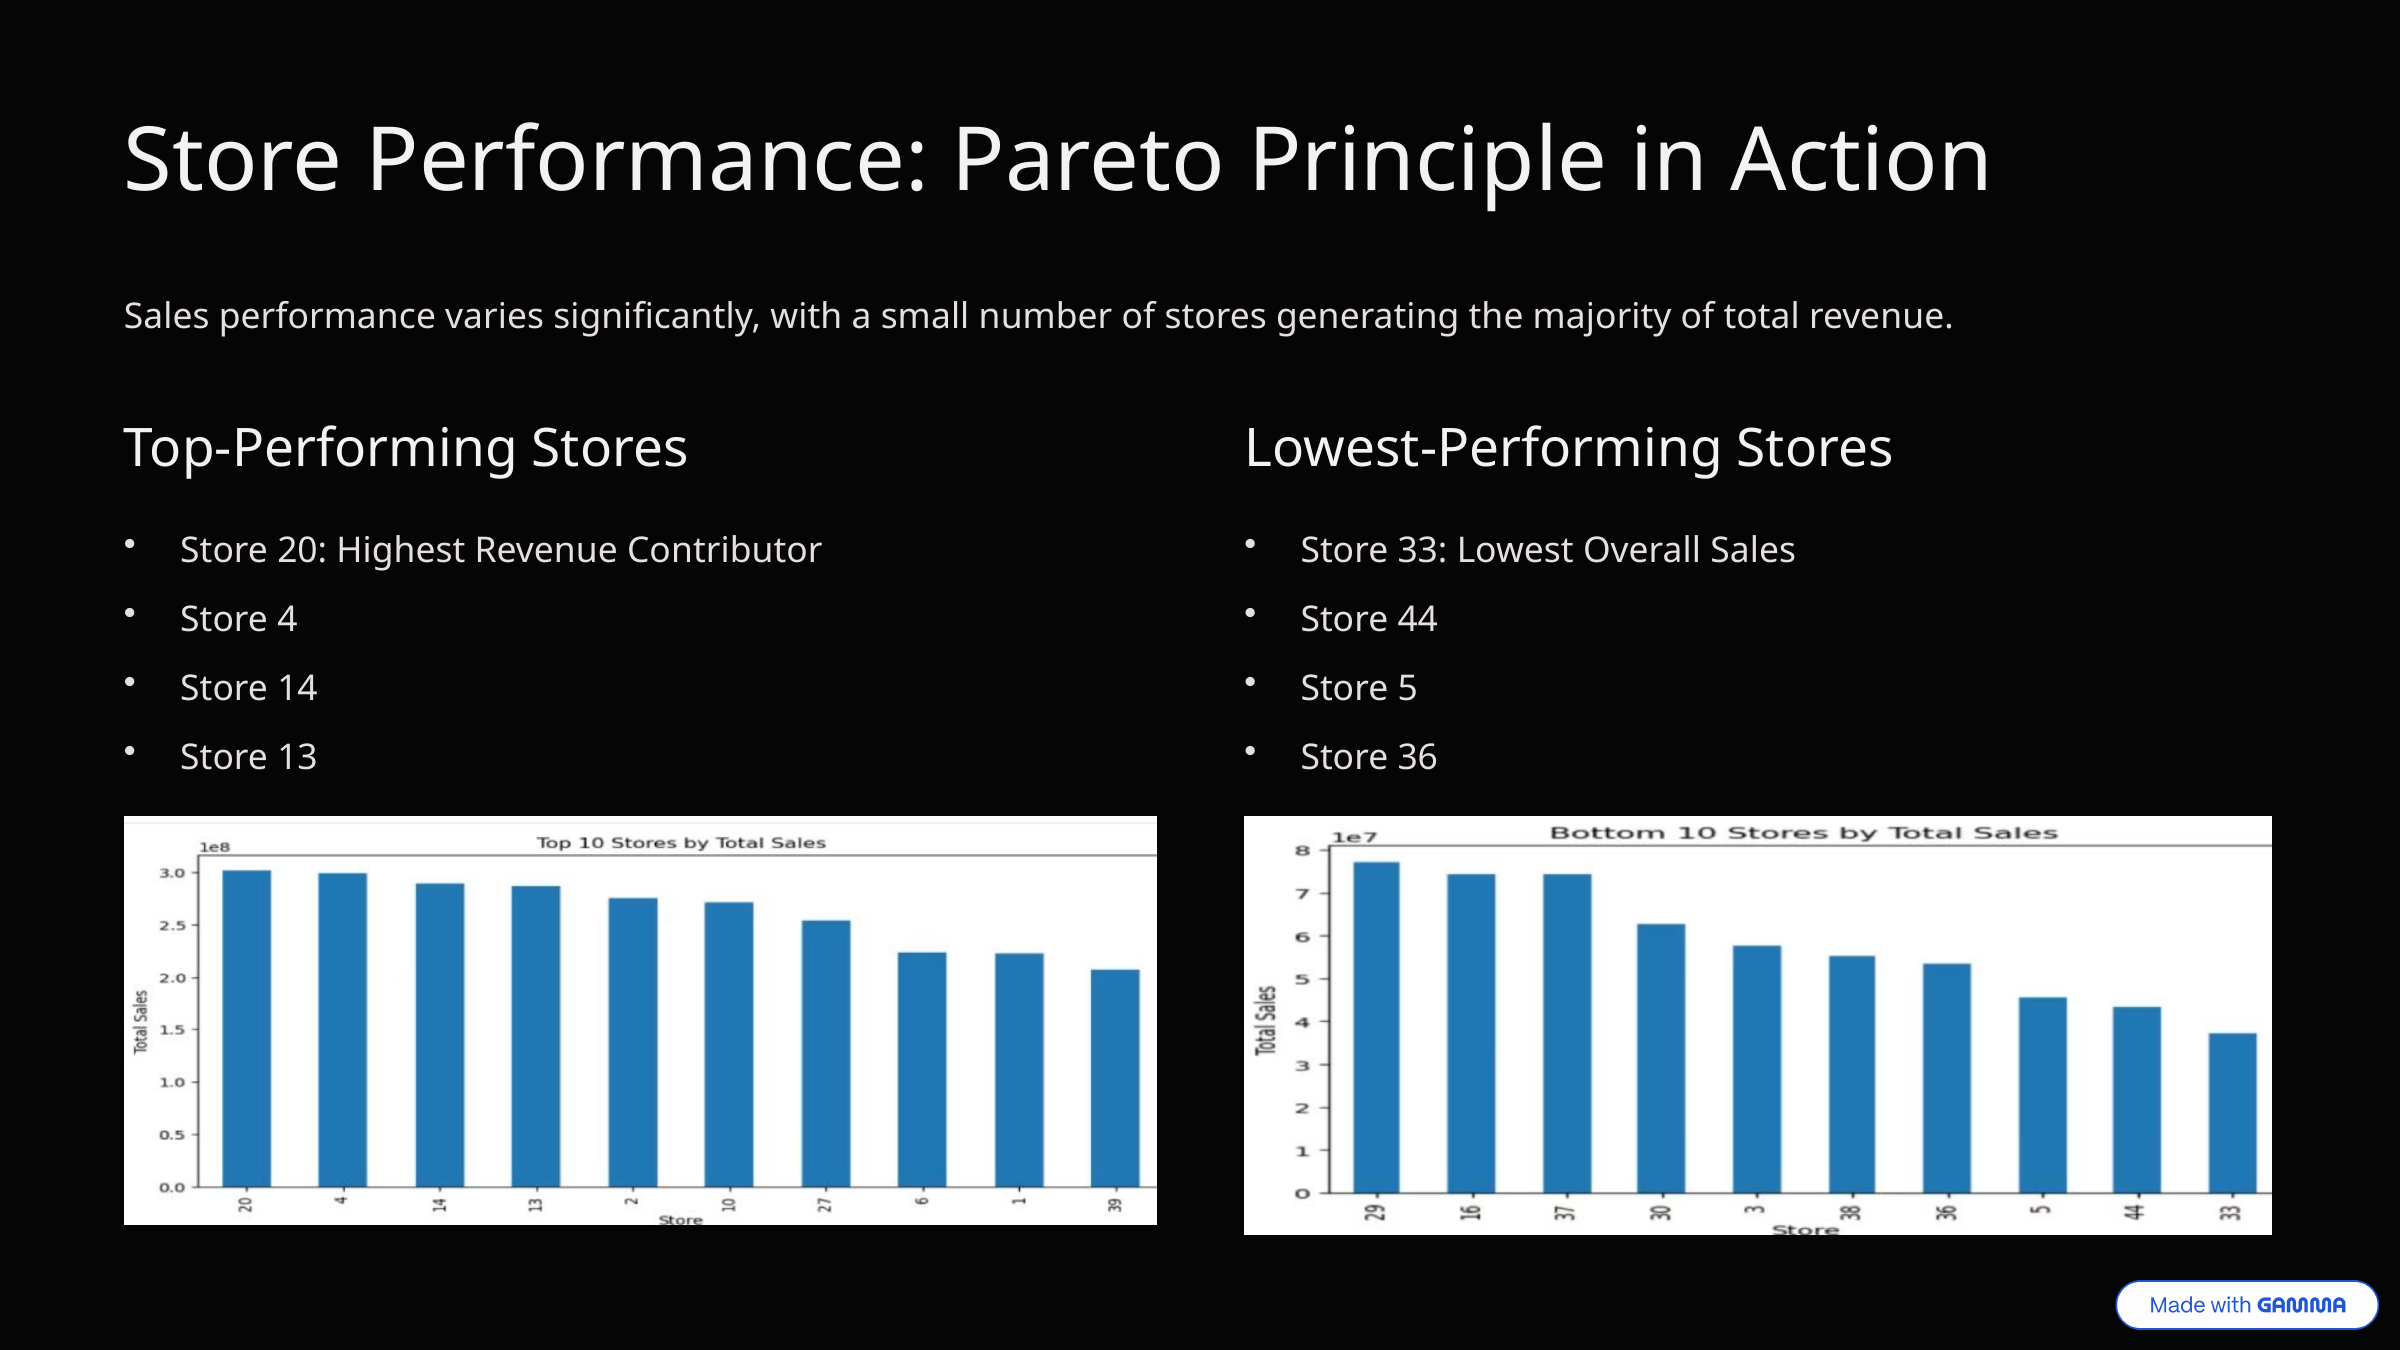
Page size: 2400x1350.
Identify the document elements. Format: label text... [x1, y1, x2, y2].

text_box Store 4 [123, 581, 1157, 639]
text_box Store 36 [1244, 720, 2278, 777]
text_box Store 44 [1244, 581, 2278, 639]
text_box Store 20: Highest Revenue Contributor [123, 512, 1157, 570]
picture [123, 816, 1157, 1225]
text_box Store 14 [123, 651, 1157, 708]
text_box Store 13 [123, 720, 1157, 777]
text_box Lowest-Performing Stores [1244, 411, 1918, 478]
text_box Store Performance: Pareto Principle in Action [123, 97, 2066, 209]
picture [2106, 1271, 2389, 1339]
text_box Store 33: Lowest Overall Sales [1244, 512, 2278, 570]
text_box Sales performance varies significantly, with a small number of stores generating the majority of total revenue. [123, 278, 2276, 336]
text_box Top-Performing Stores [123, 411, 716, 478]
text_box Store 5 [1244, 651, 2278, 708]
picture [1244, 816, 2272, 1235]
